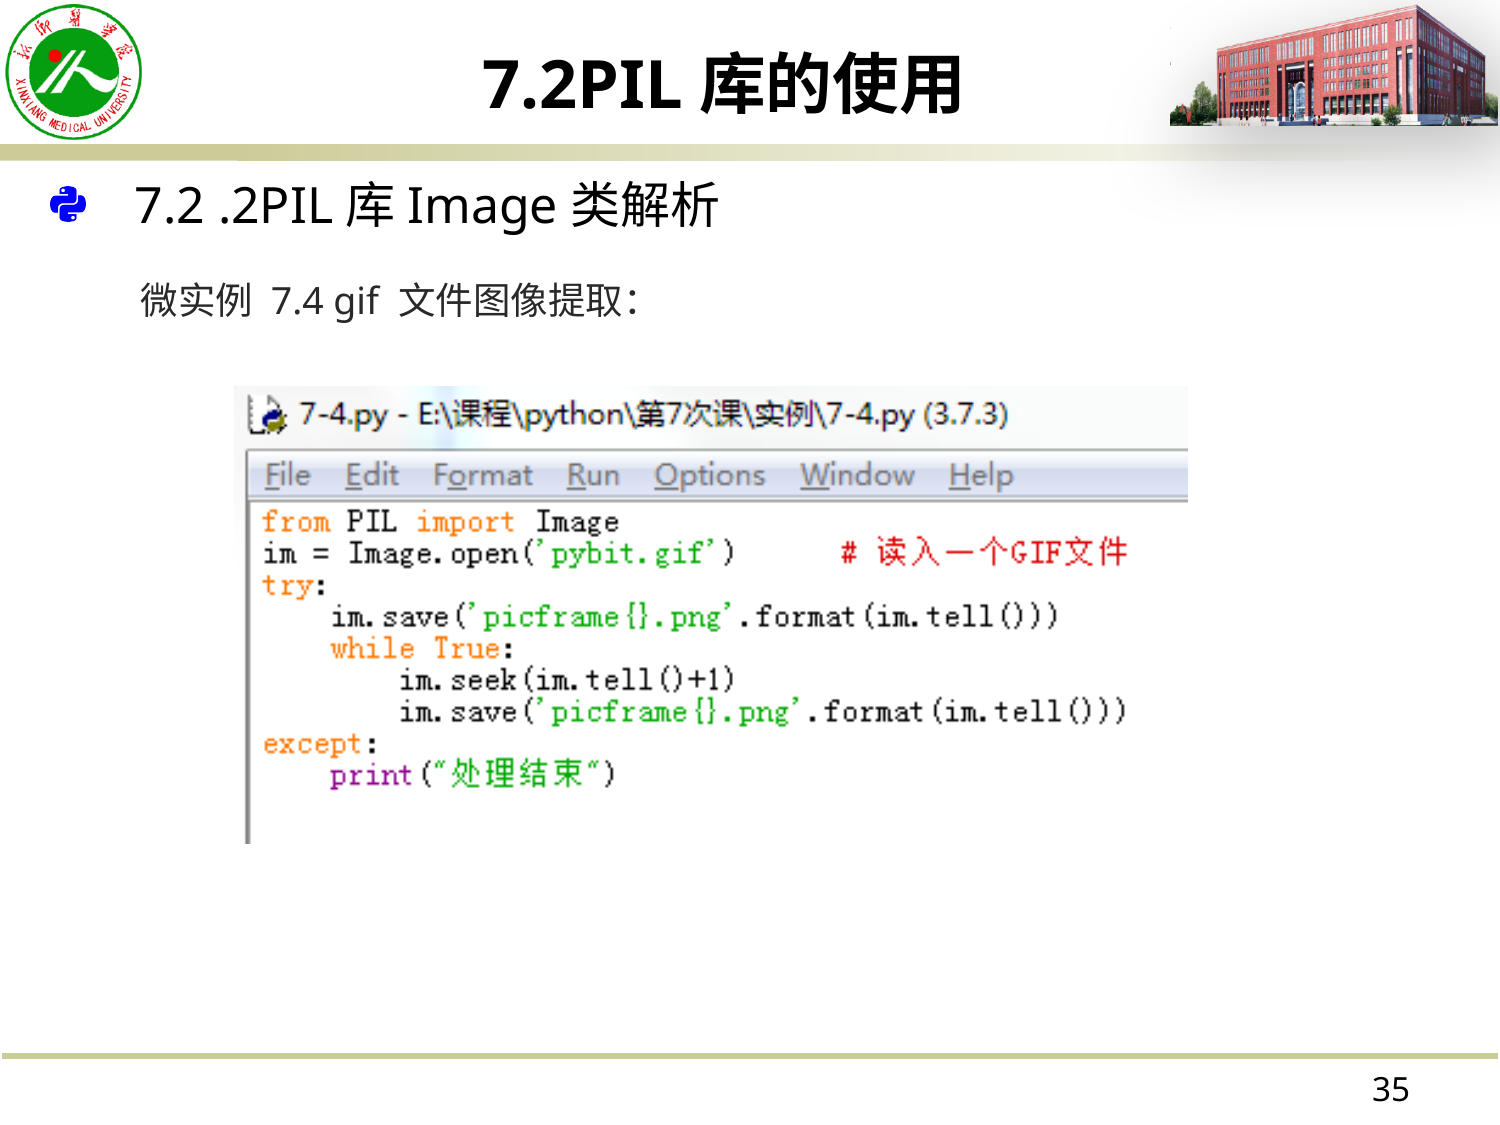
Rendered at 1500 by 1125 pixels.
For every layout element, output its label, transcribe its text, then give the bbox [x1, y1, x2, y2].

picture [5, 4, 142, 140]
title 7.2PIL库的使用 [277, 30, 1171, 130]
picture [1170, 4, 1498, 126]
list 7.2 .2PIL库Image类解析 [35, 164, 1447, 918]
picture [234, 386, 1188, 844]
picture [2, 1053, 1498, 1059]
slide_number 35 [1271, 1060, 1426, 1121]
picture [50, 186, 86, 222]
text_box 微实例 7.4 gif 文件图像提取： [126, 269, 676, 330]
